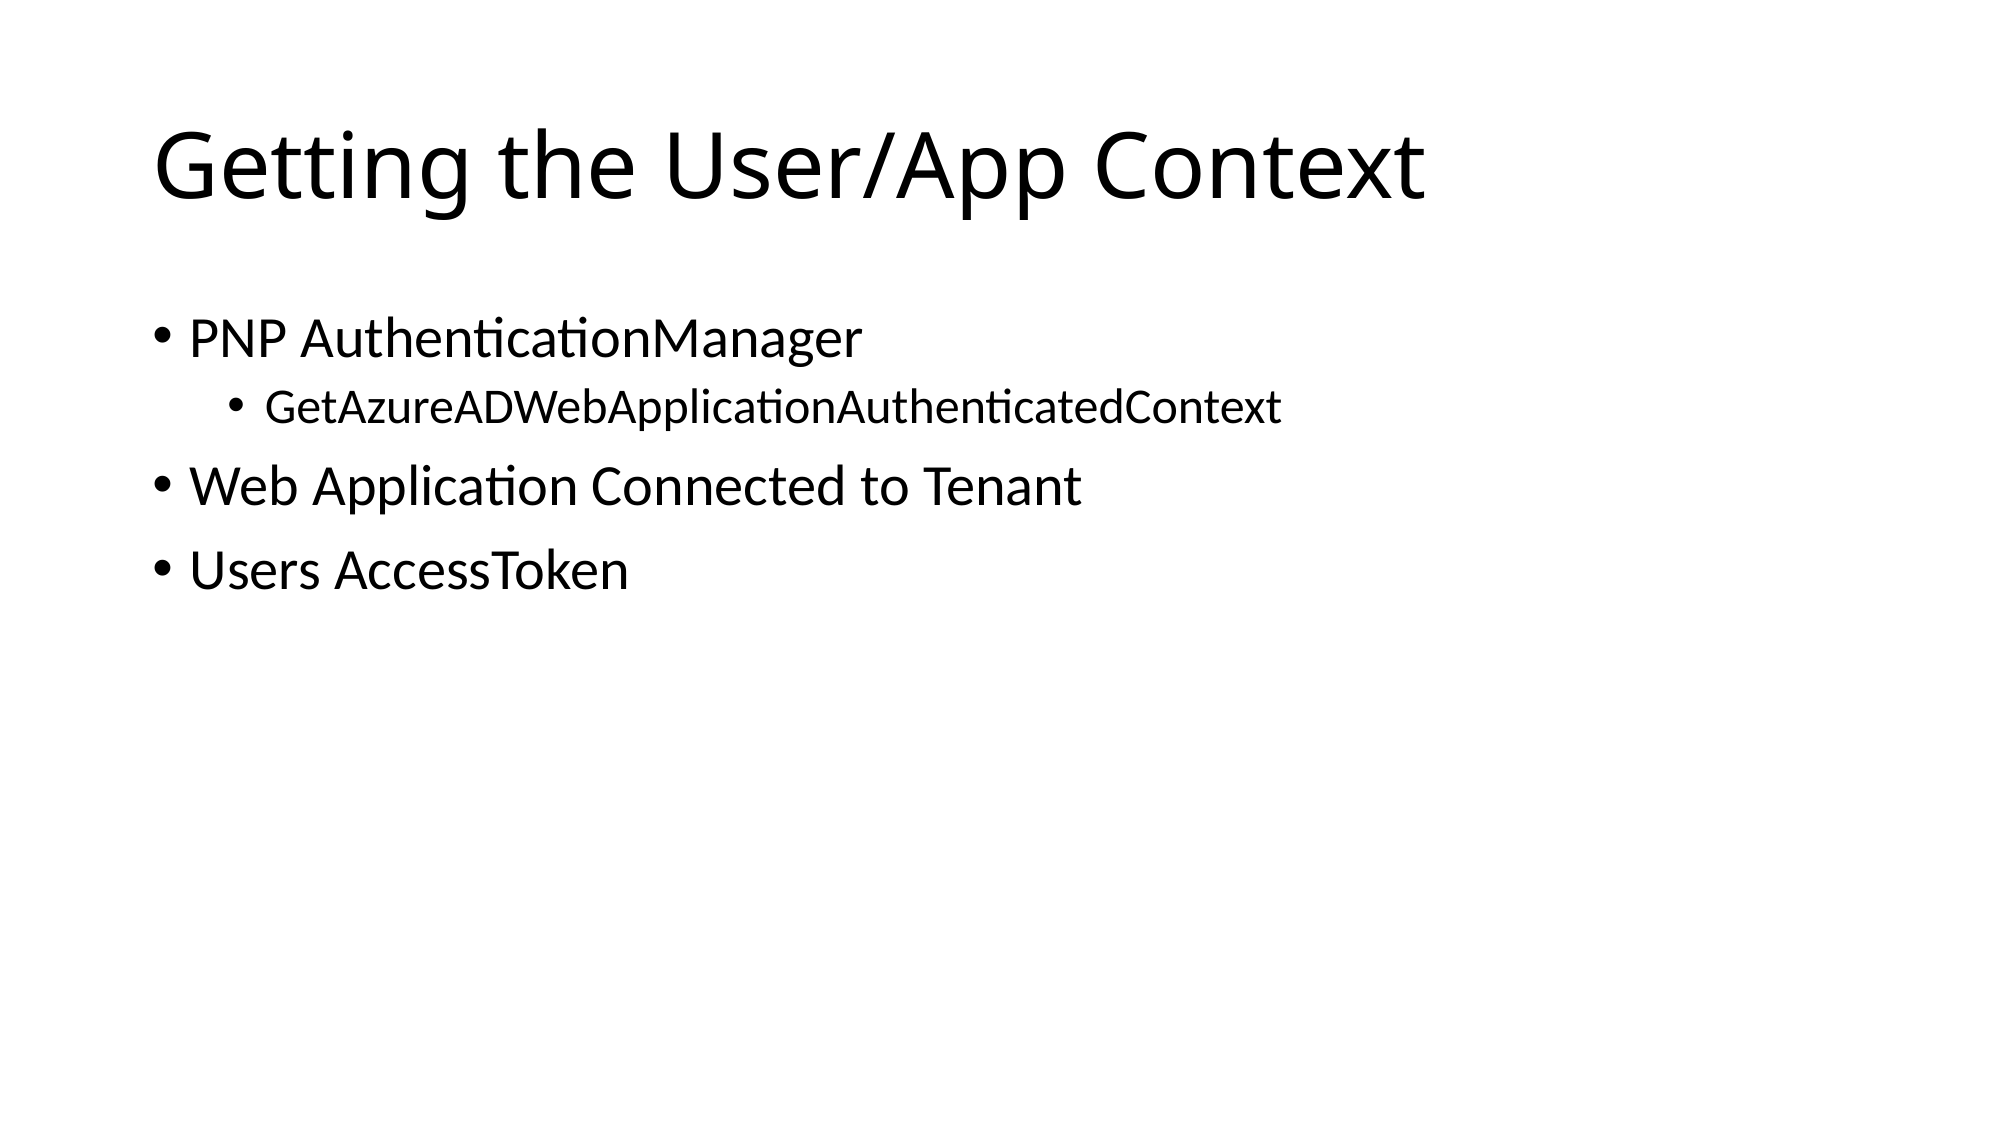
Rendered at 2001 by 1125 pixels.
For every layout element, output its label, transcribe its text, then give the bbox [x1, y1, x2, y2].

list PNP AuthenticationManager GetAzureADWebApplicationAuthenticatedContext Web Application Connected to Tenant Users AccessToken [137, 299, 1863, 1014]
title Getting the User/App Context [137, 59, 1863, 278]
